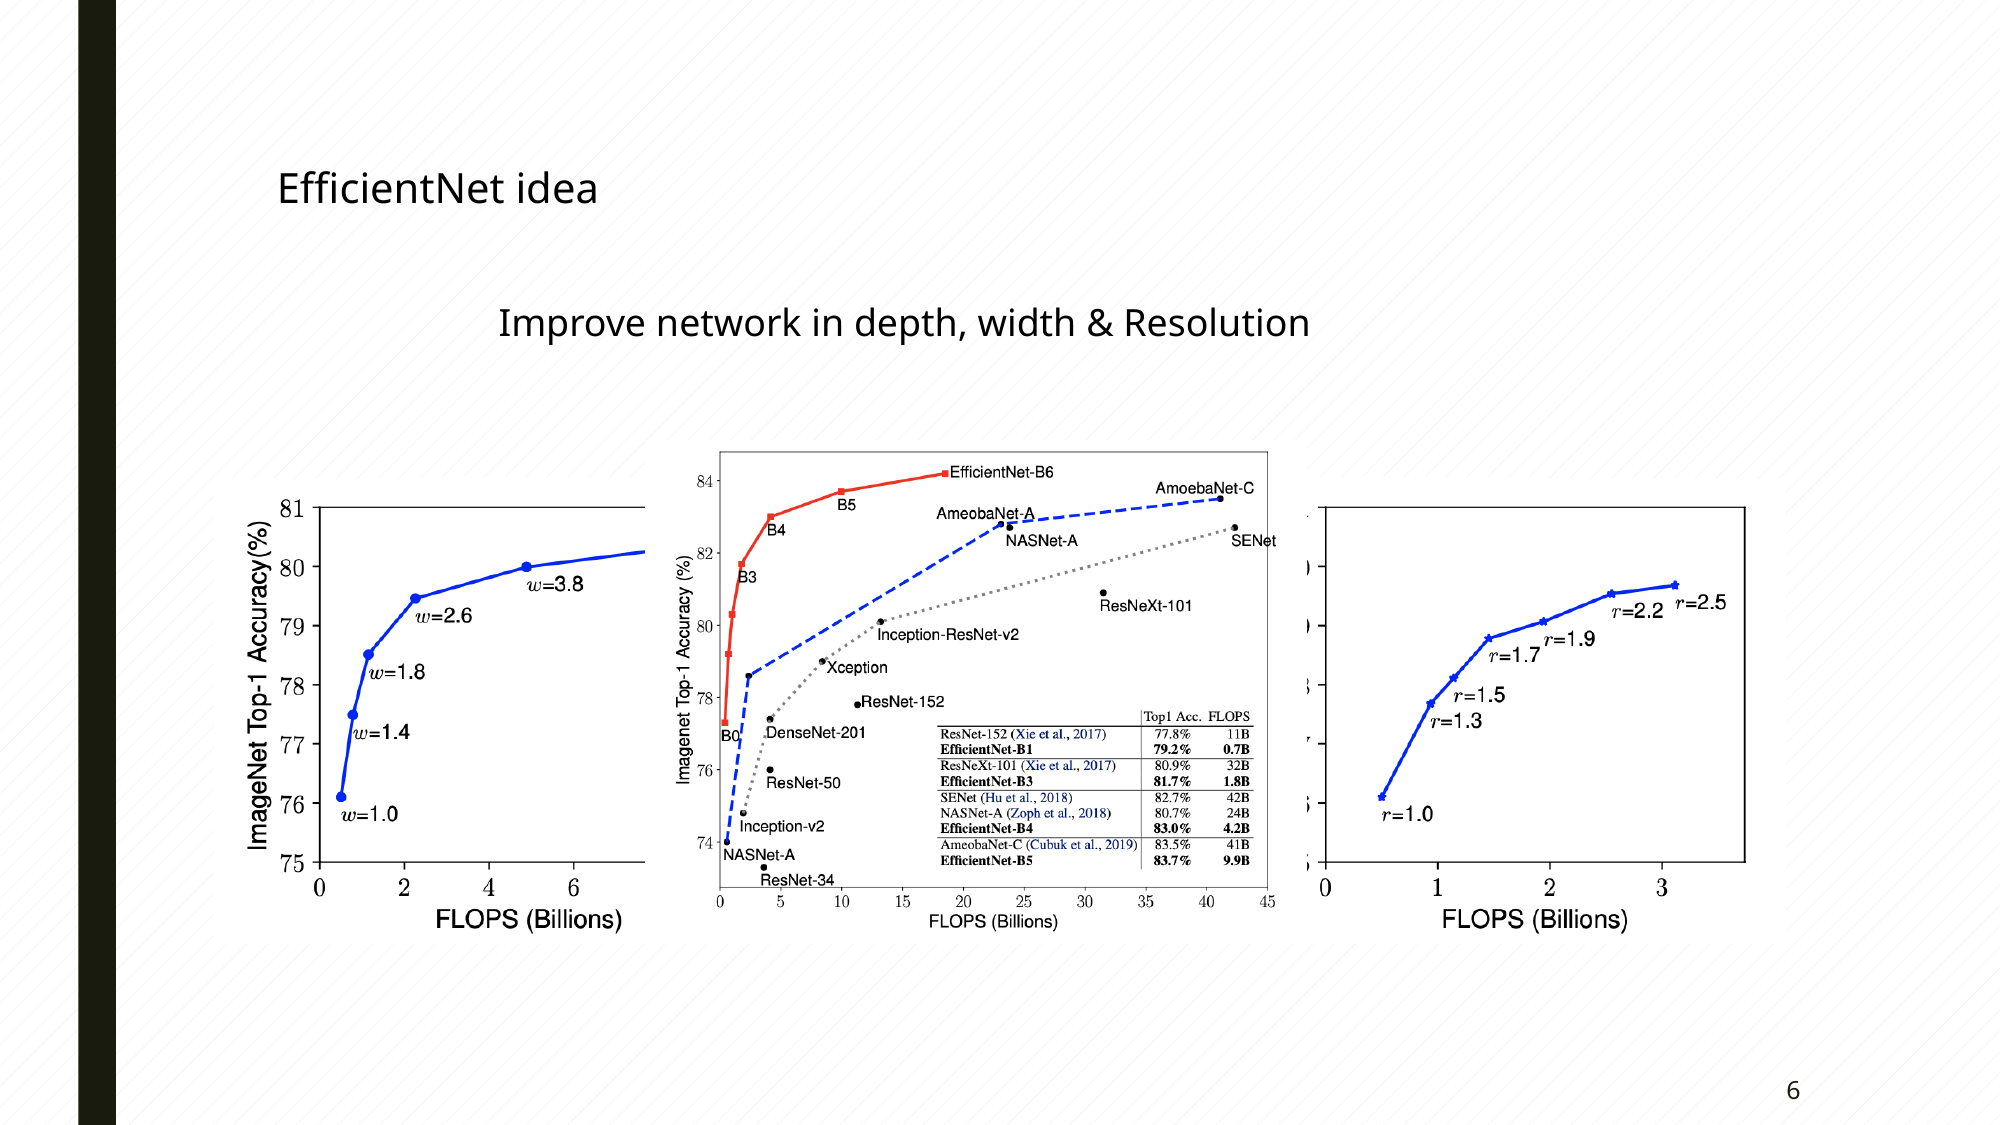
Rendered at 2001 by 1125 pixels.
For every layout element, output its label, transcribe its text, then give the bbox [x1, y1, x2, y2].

slide_number 6 [1553, 1058, 1816, 1125]
text_box EfficientNet idea [262, 154, 1023, 219]
text_box Improve network in depth, width & Resolution [483, 291, 1730, 396]
picture [214, 440, 1786, 944]
